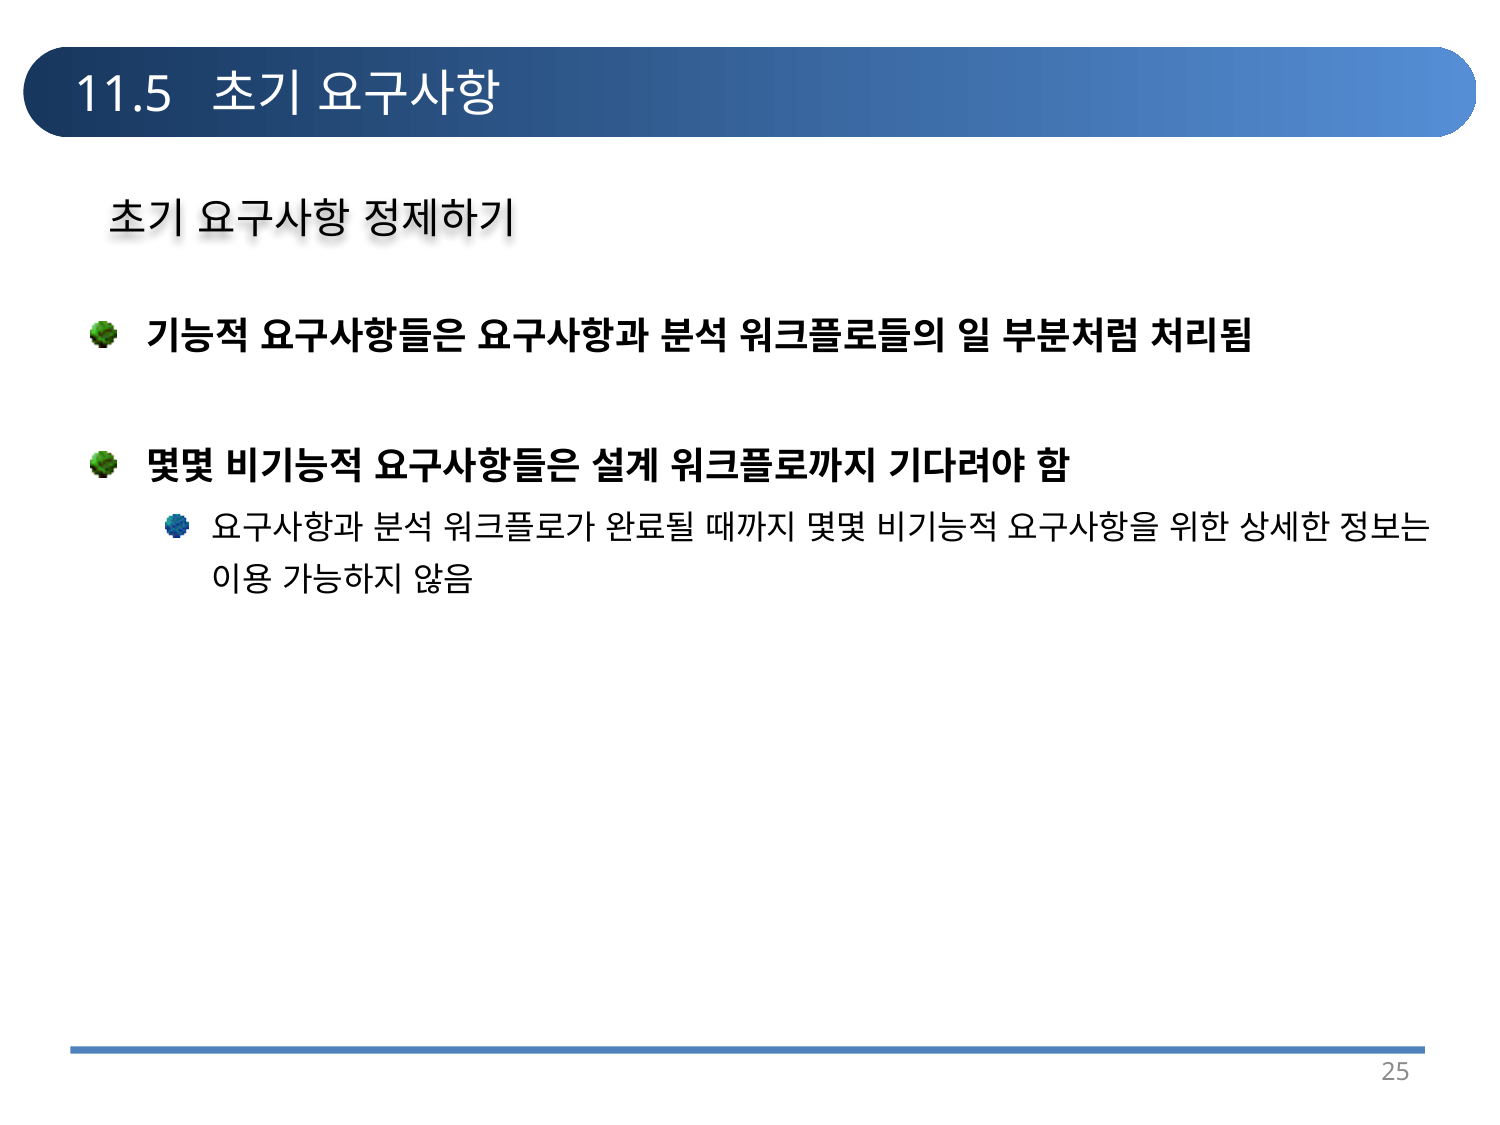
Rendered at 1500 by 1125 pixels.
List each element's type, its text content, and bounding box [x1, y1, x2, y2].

title 11.5 초기 요구사항 [59, 56, 1410, 126]
list 기능적 요구사항들은 요구사항과 분석 워크플로들의 일 부분처럼 처리됨 몇몇 비기능적 요구사항들은 설계 워크플로까지 기다려야 함 요구사항과 분석 워크플로가 완료될 때까지 몇몇 비기능적 요구사항을 위한 상세한 정보는 이용 가능하지 않음 [74, 290, 1471, 1006]
picture [90, 451, 117, 478]
picture [165, 514, 189, 538]
picture [90, 321, 117, 348]
list 초기 요구사항 정제하기 [60, 180, 566, 255]
slide_number 25 [1074, 1042, 1425, 1103]
